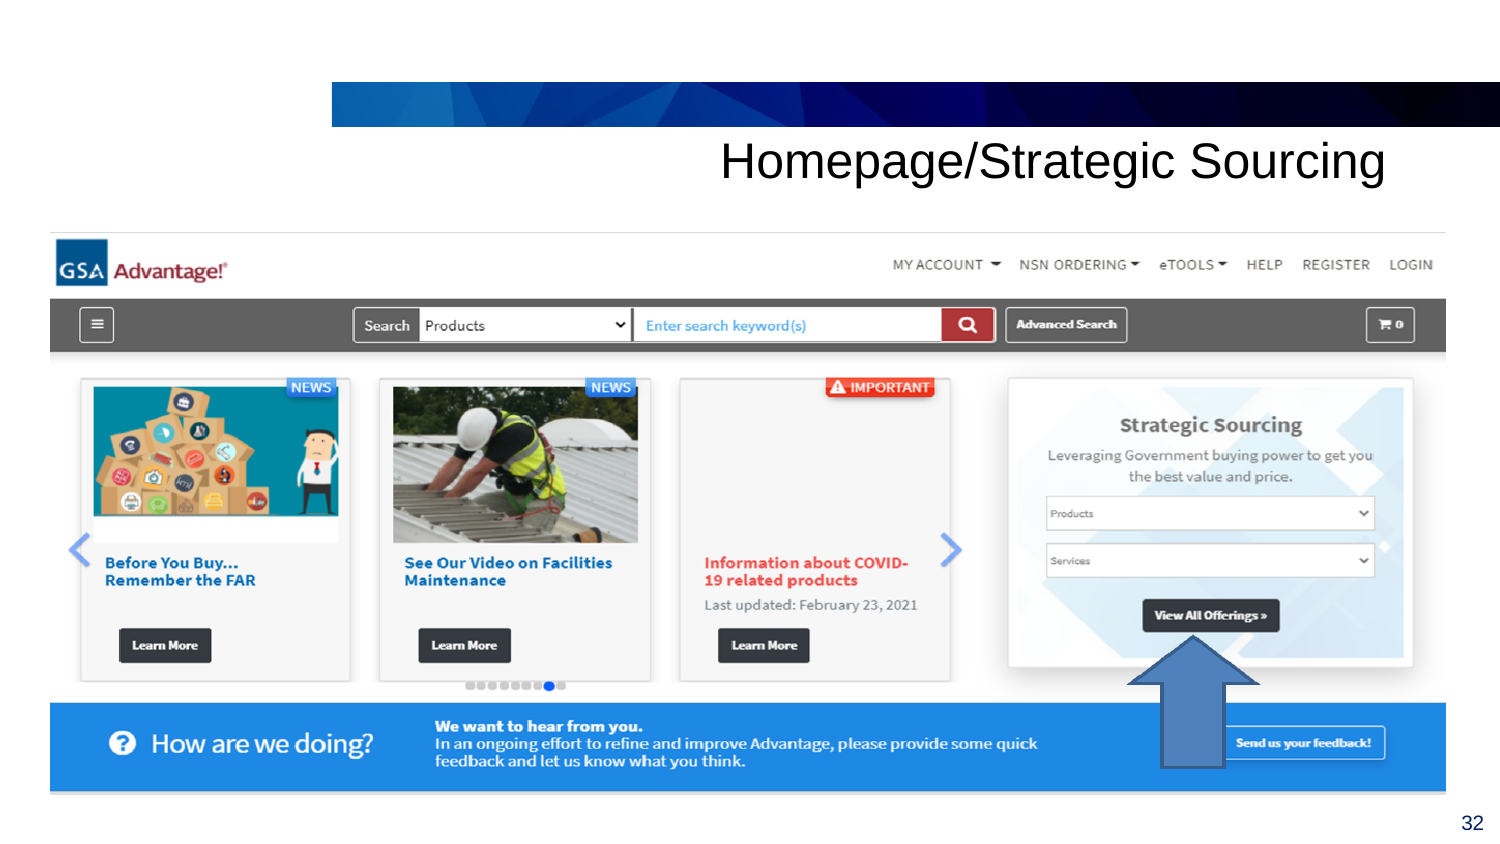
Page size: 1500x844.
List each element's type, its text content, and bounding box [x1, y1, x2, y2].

picture [32, 219, 1461, 805]
text_box Homepage/Strategic Sourcing [112, 105, 1387, 211]
picture [331, 82, 1500, 127]
